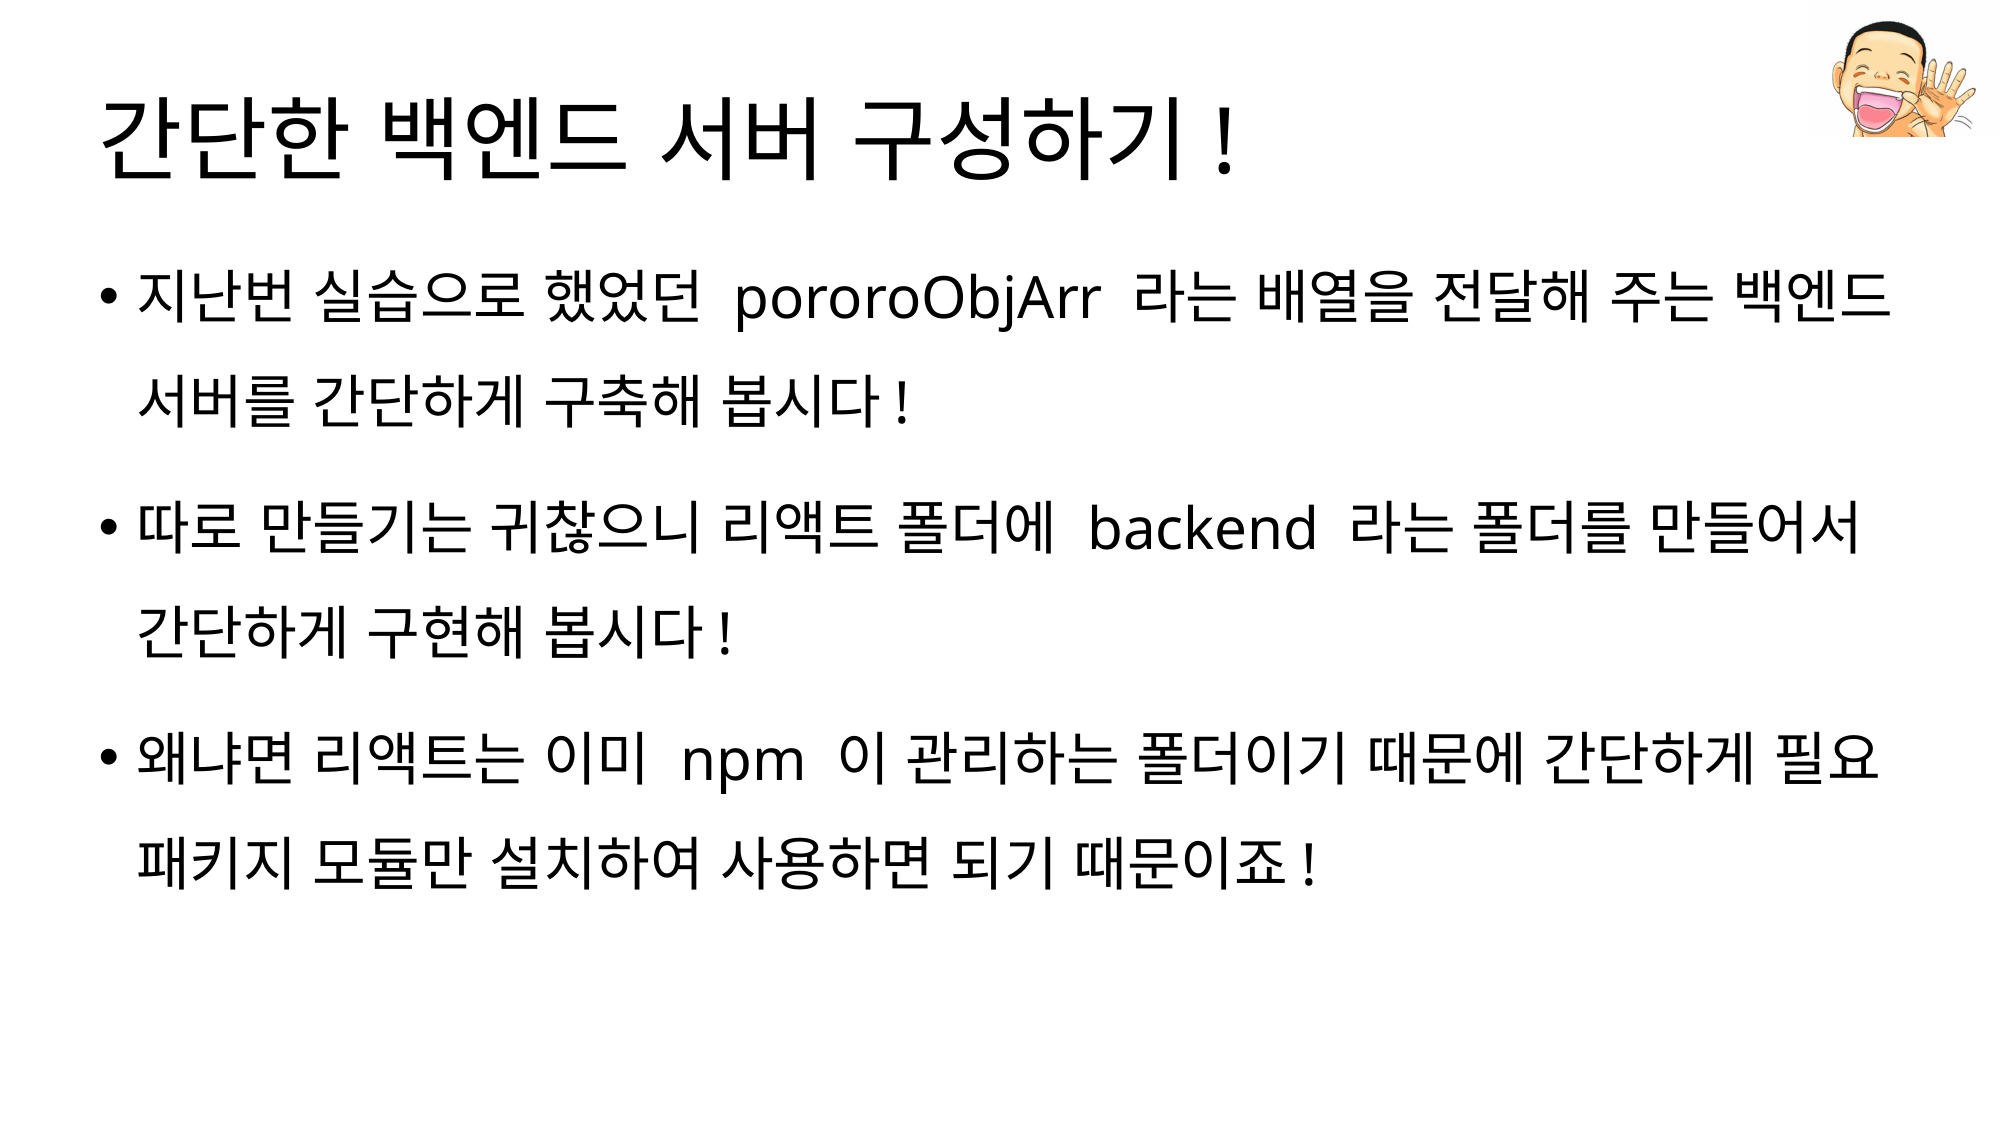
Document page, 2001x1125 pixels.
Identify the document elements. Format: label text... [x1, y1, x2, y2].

list 지난번 실습으로 했었던 pororoObjArr 라는 배열을 전달해 주는 백엔드 서버를 간단하게 구축해 봅시다! 따로 만들기는 귀찮으니 리액트 폴더에 backend 라는 폴더를 만들어서 간단하게 구현해 봅시다! 왜냐면 리액트는 이미 npm 이 관리하는 폴더이기 때문에 간단하게 필요 패키지 모듈만 설치하여 사용하면 되기 때문이죠! [83, 217, 1931, 1125]
title 간단한 백엔드 서버 구성하기! [83, 0, 1931, 217]
picture [1931, 0, 2000, 137]
